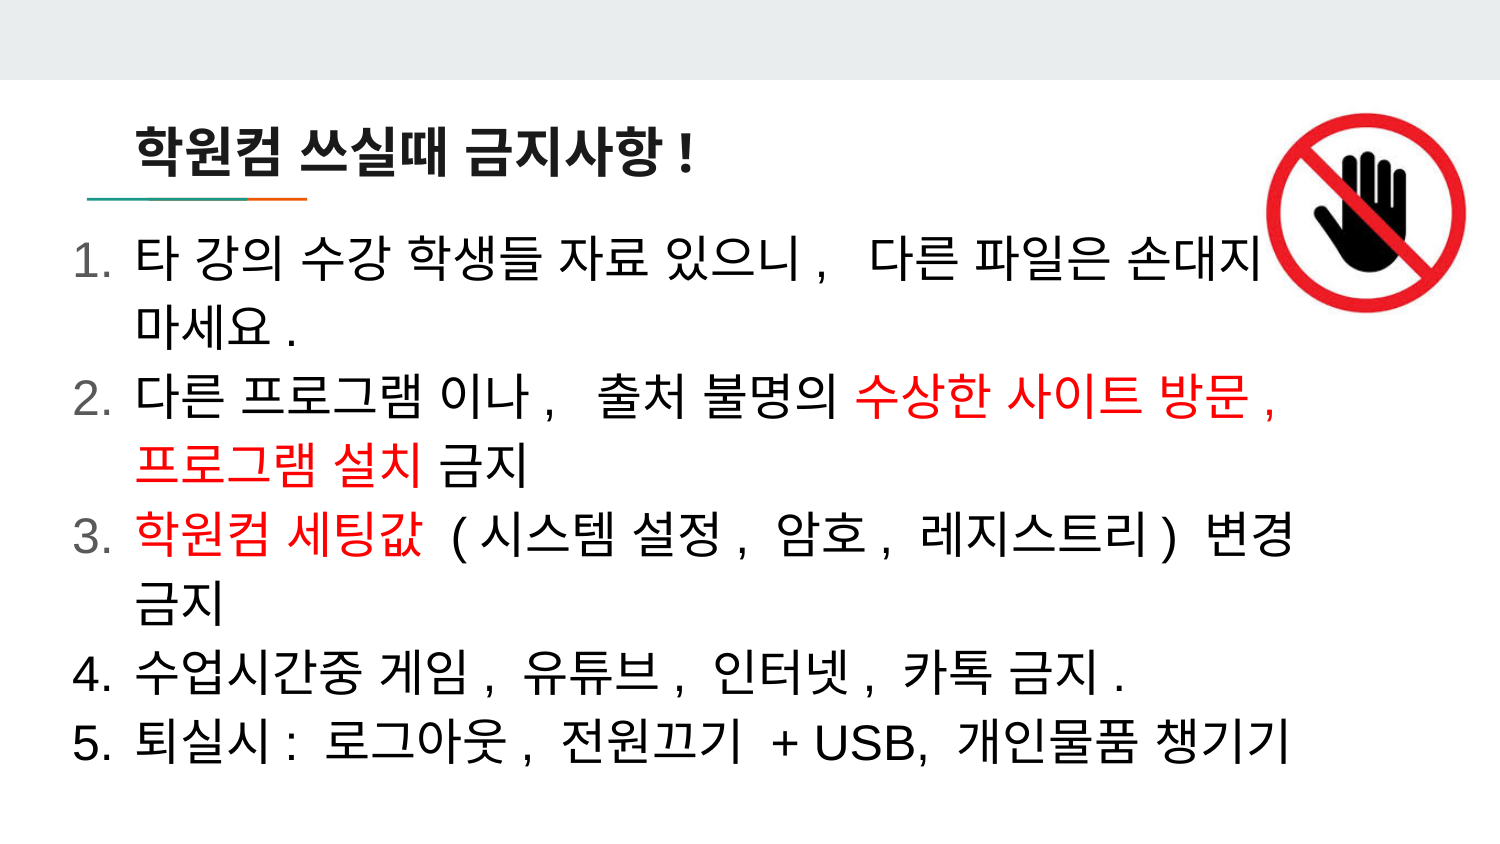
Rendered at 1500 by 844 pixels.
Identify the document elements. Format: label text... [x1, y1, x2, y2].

picture [1254, 103, 1471, 322]
list 타 강의 수강 학생들 자료 있으니, 다른 파일은 손대지 마세요. 다른 프로그램 이나, 출처 불명의 수상한 사이트 방문, 프로그램 설치 금지 학원컴 세팅값 (시스템 설정, 암호, 레지스트리) 변경 금지 수업시간중 게임, 유튜브, 인터넷, 카톡 금지. 퇴실시: 로그아웃, 전원끄기 + USB, 개인물품 챙기기 [44, 203, 1357, 833]
title 학원컴 쓰실때 금지사항! [119, 103, 1252, 192]
